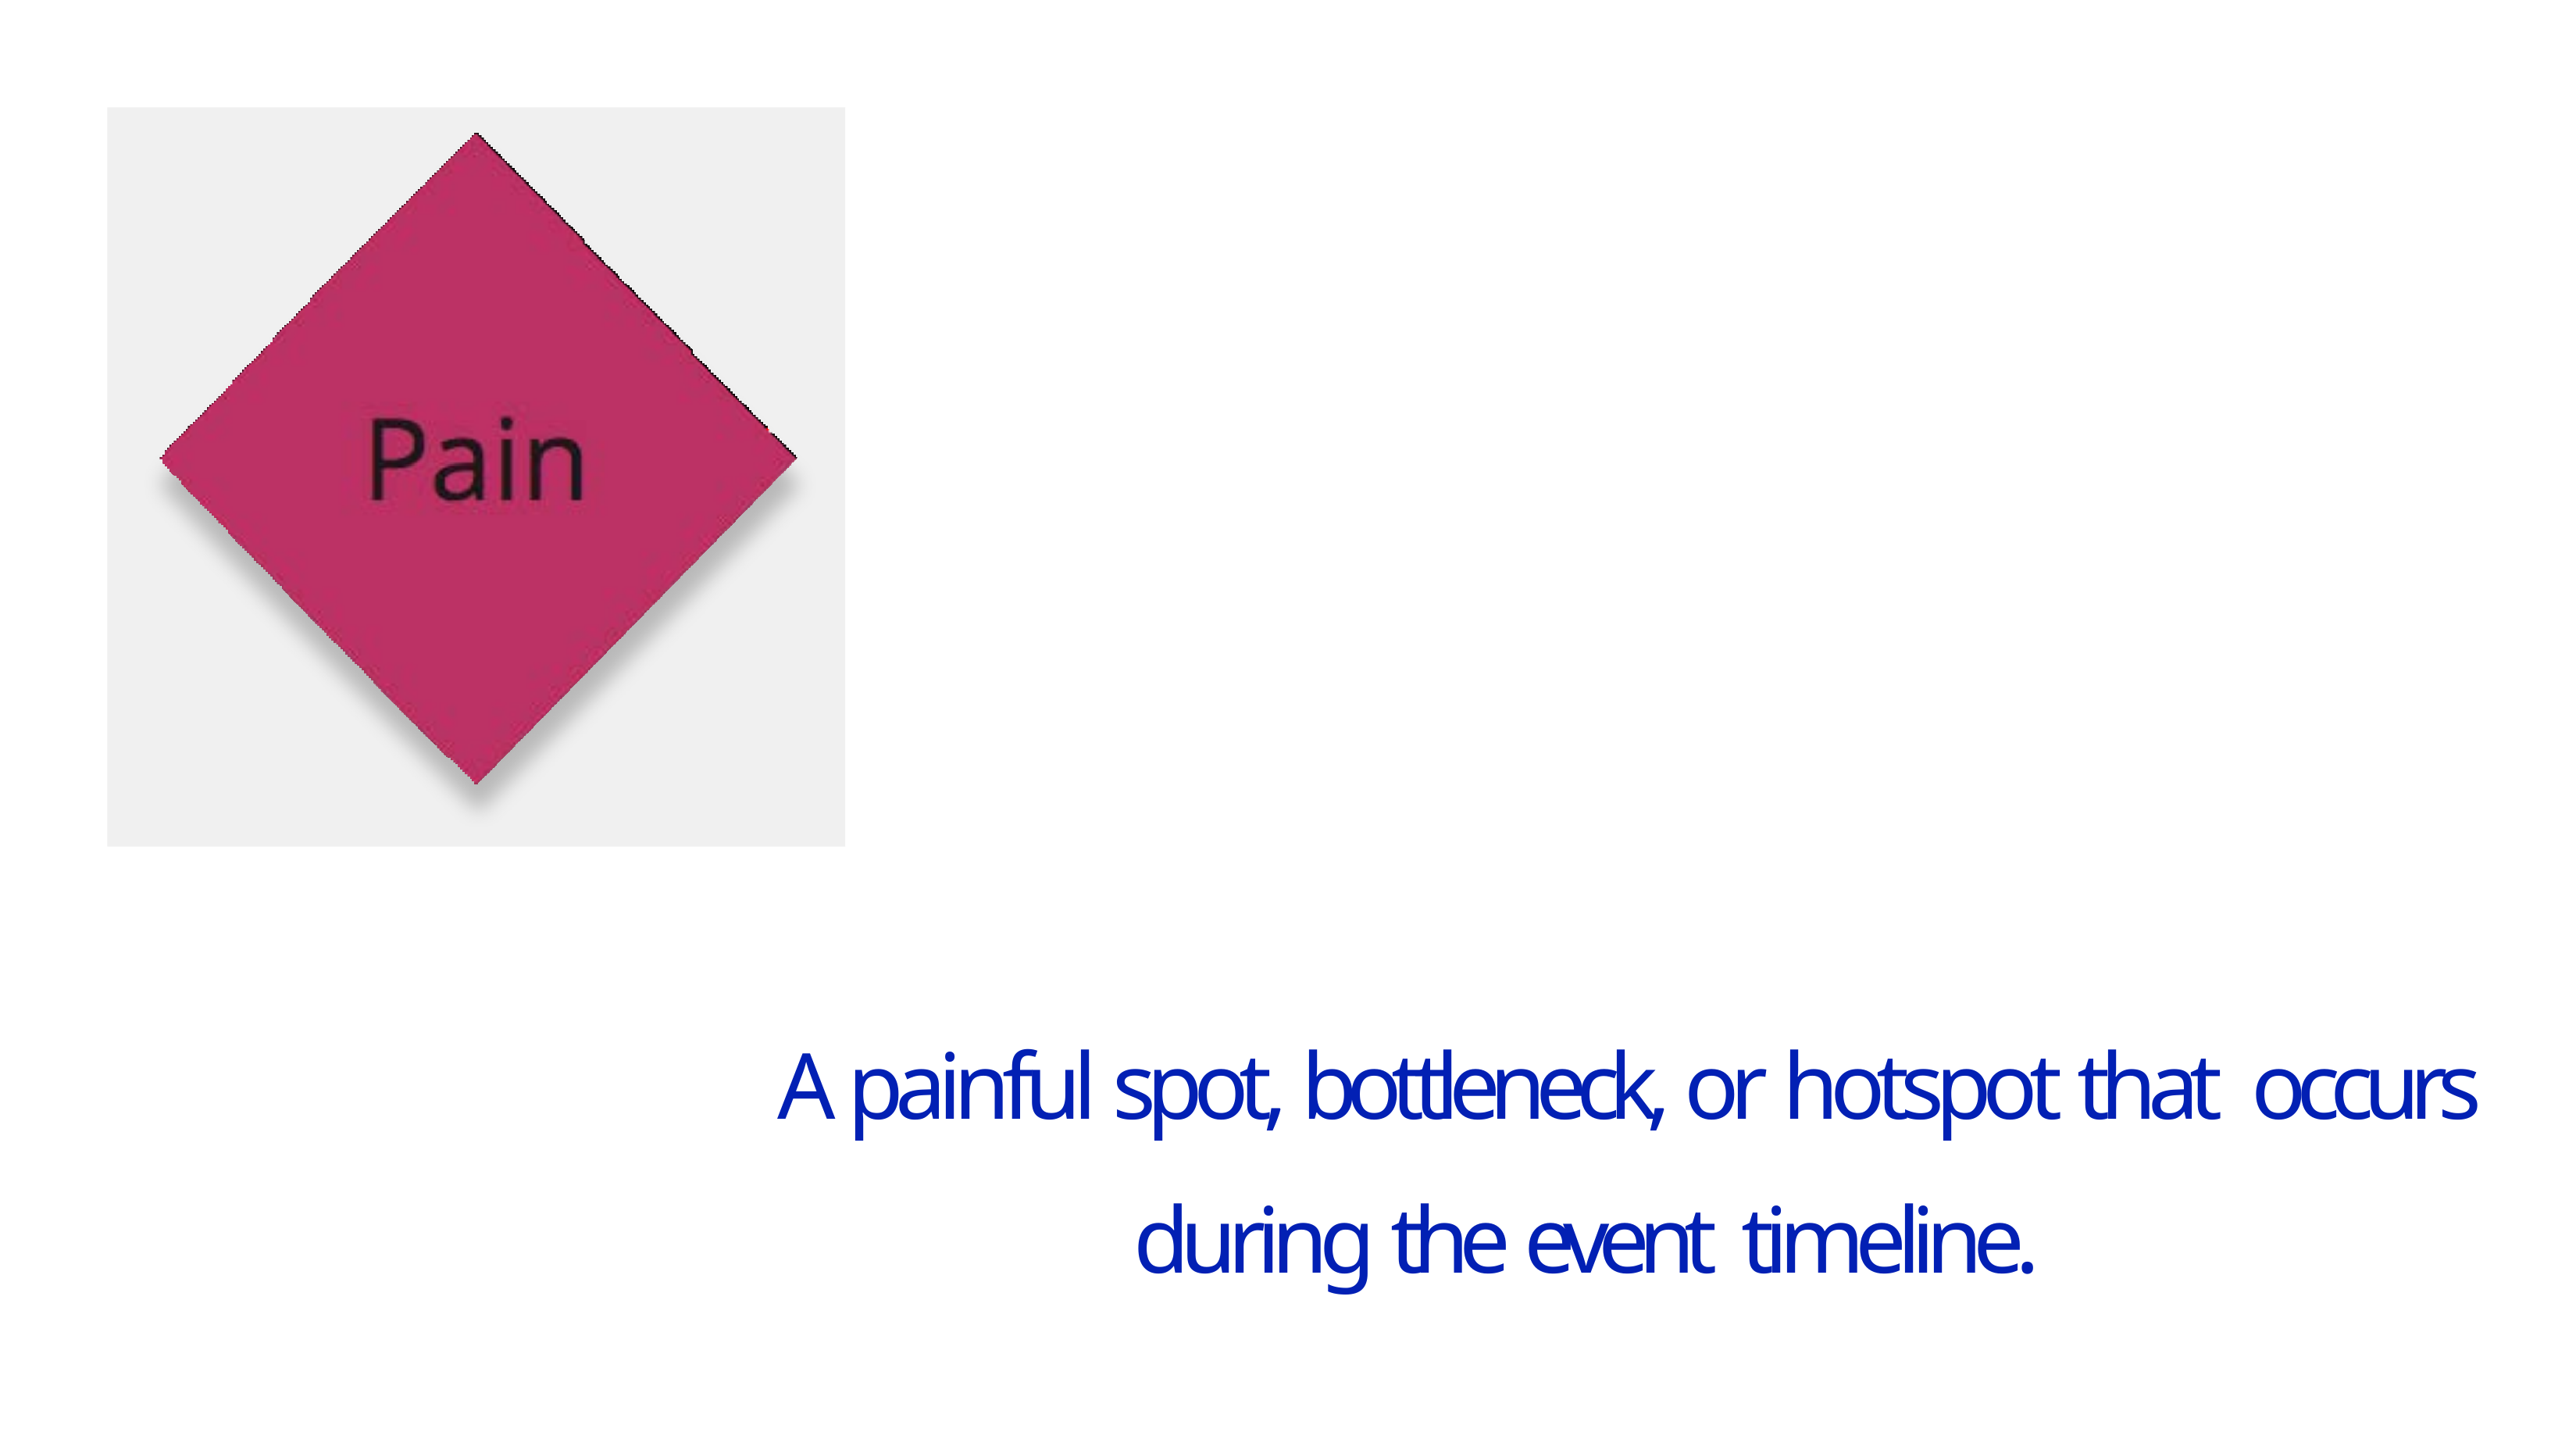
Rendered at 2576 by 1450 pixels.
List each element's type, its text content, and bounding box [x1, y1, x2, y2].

title A painful spot, bottleneck, or hotspot that occurs during the event timeline. [776, 981, 2477, 1292]
text_box [141, 135, 821, 834]
text_box [157, 127, 797, 784]
text_box [107, 107, 846, 847]
